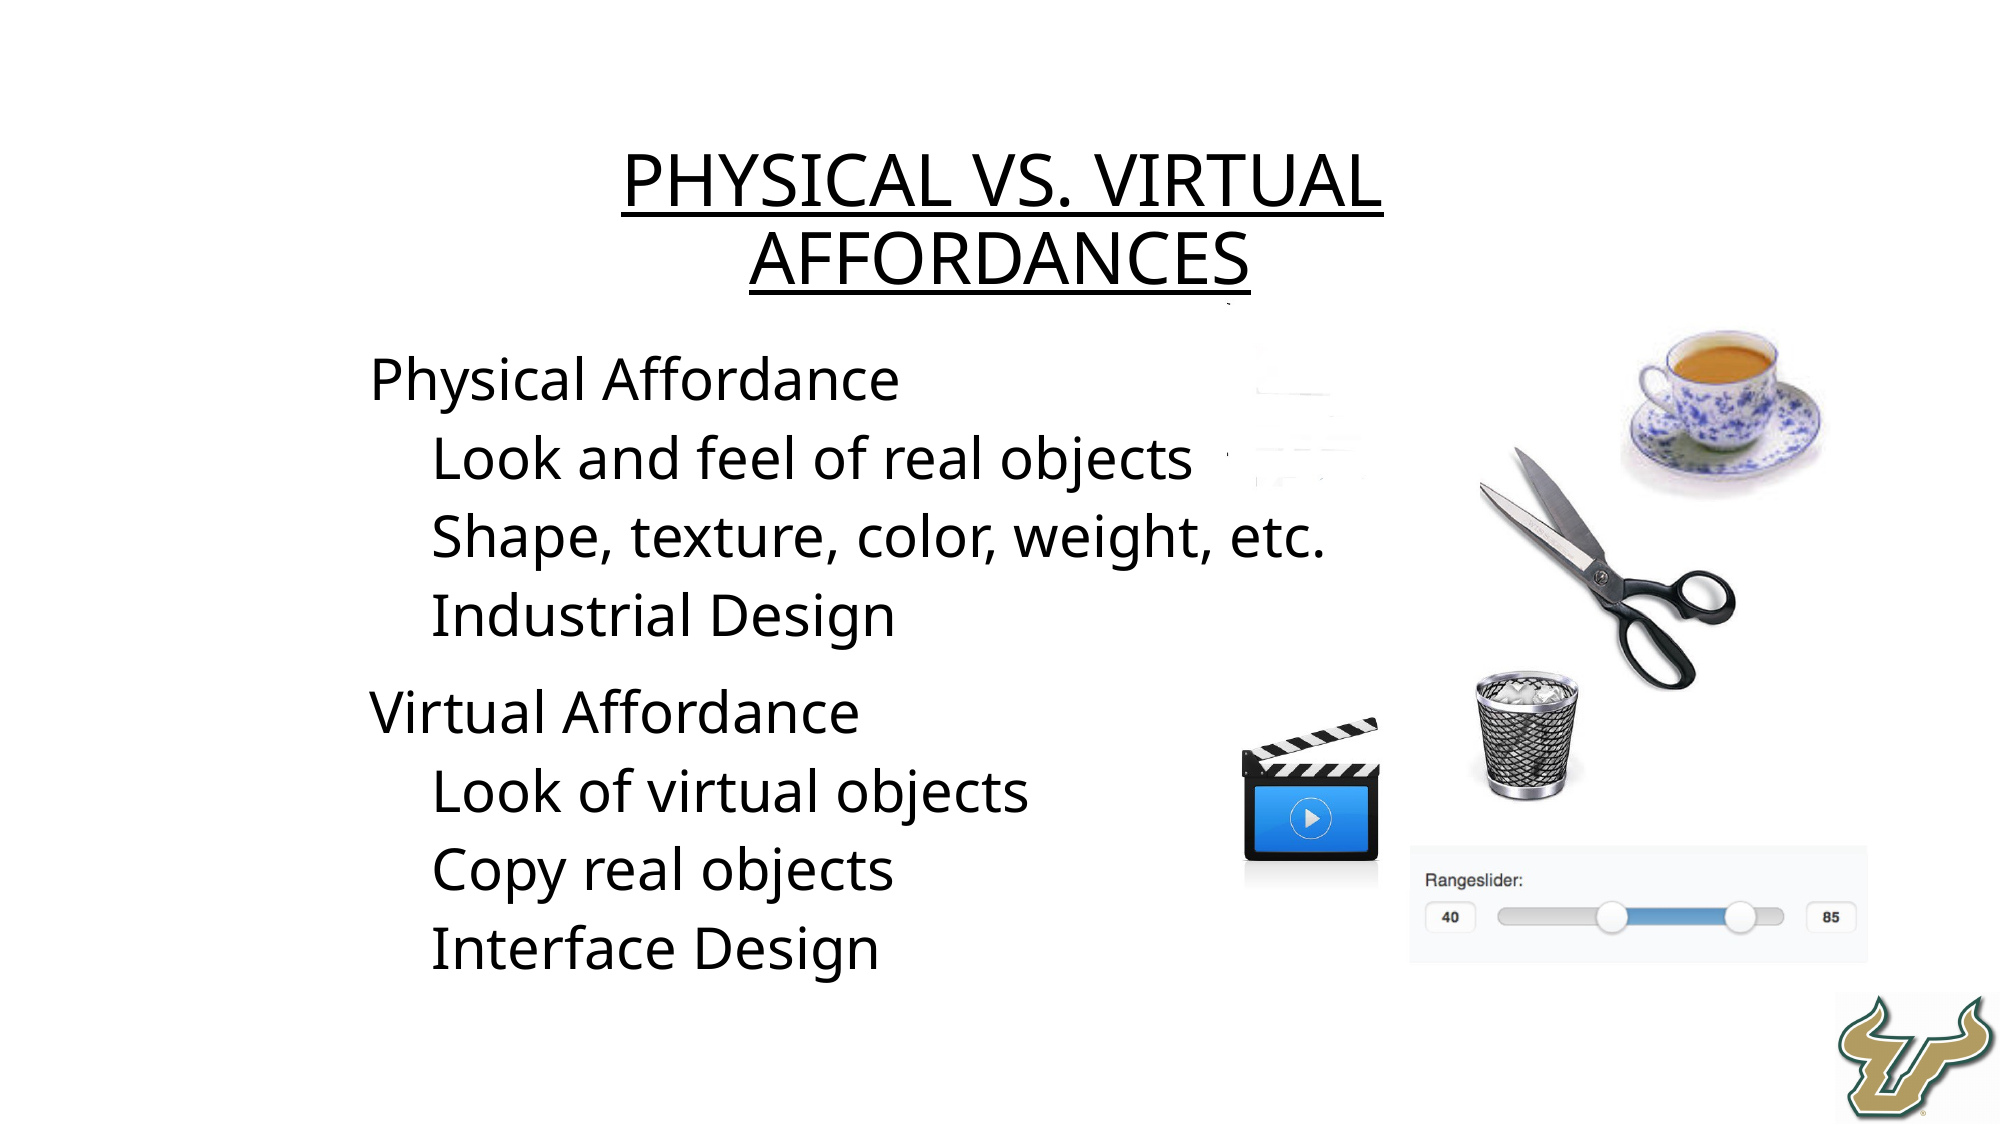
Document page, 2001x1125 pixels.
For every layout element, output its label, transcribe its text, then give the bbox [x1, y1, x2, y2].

list Physical vs. Virtual Affordances Physical Affordance Look and feel of real objects Shape, texture, color, weight, etc. Industrial Design Virtual Affordance Look of virtual objects Copy real objects Interface Design [350, 135, 1650, 990]
picture [1835, 992, 2000, 1124]
text_box [1650, 299, 1869, 966]
